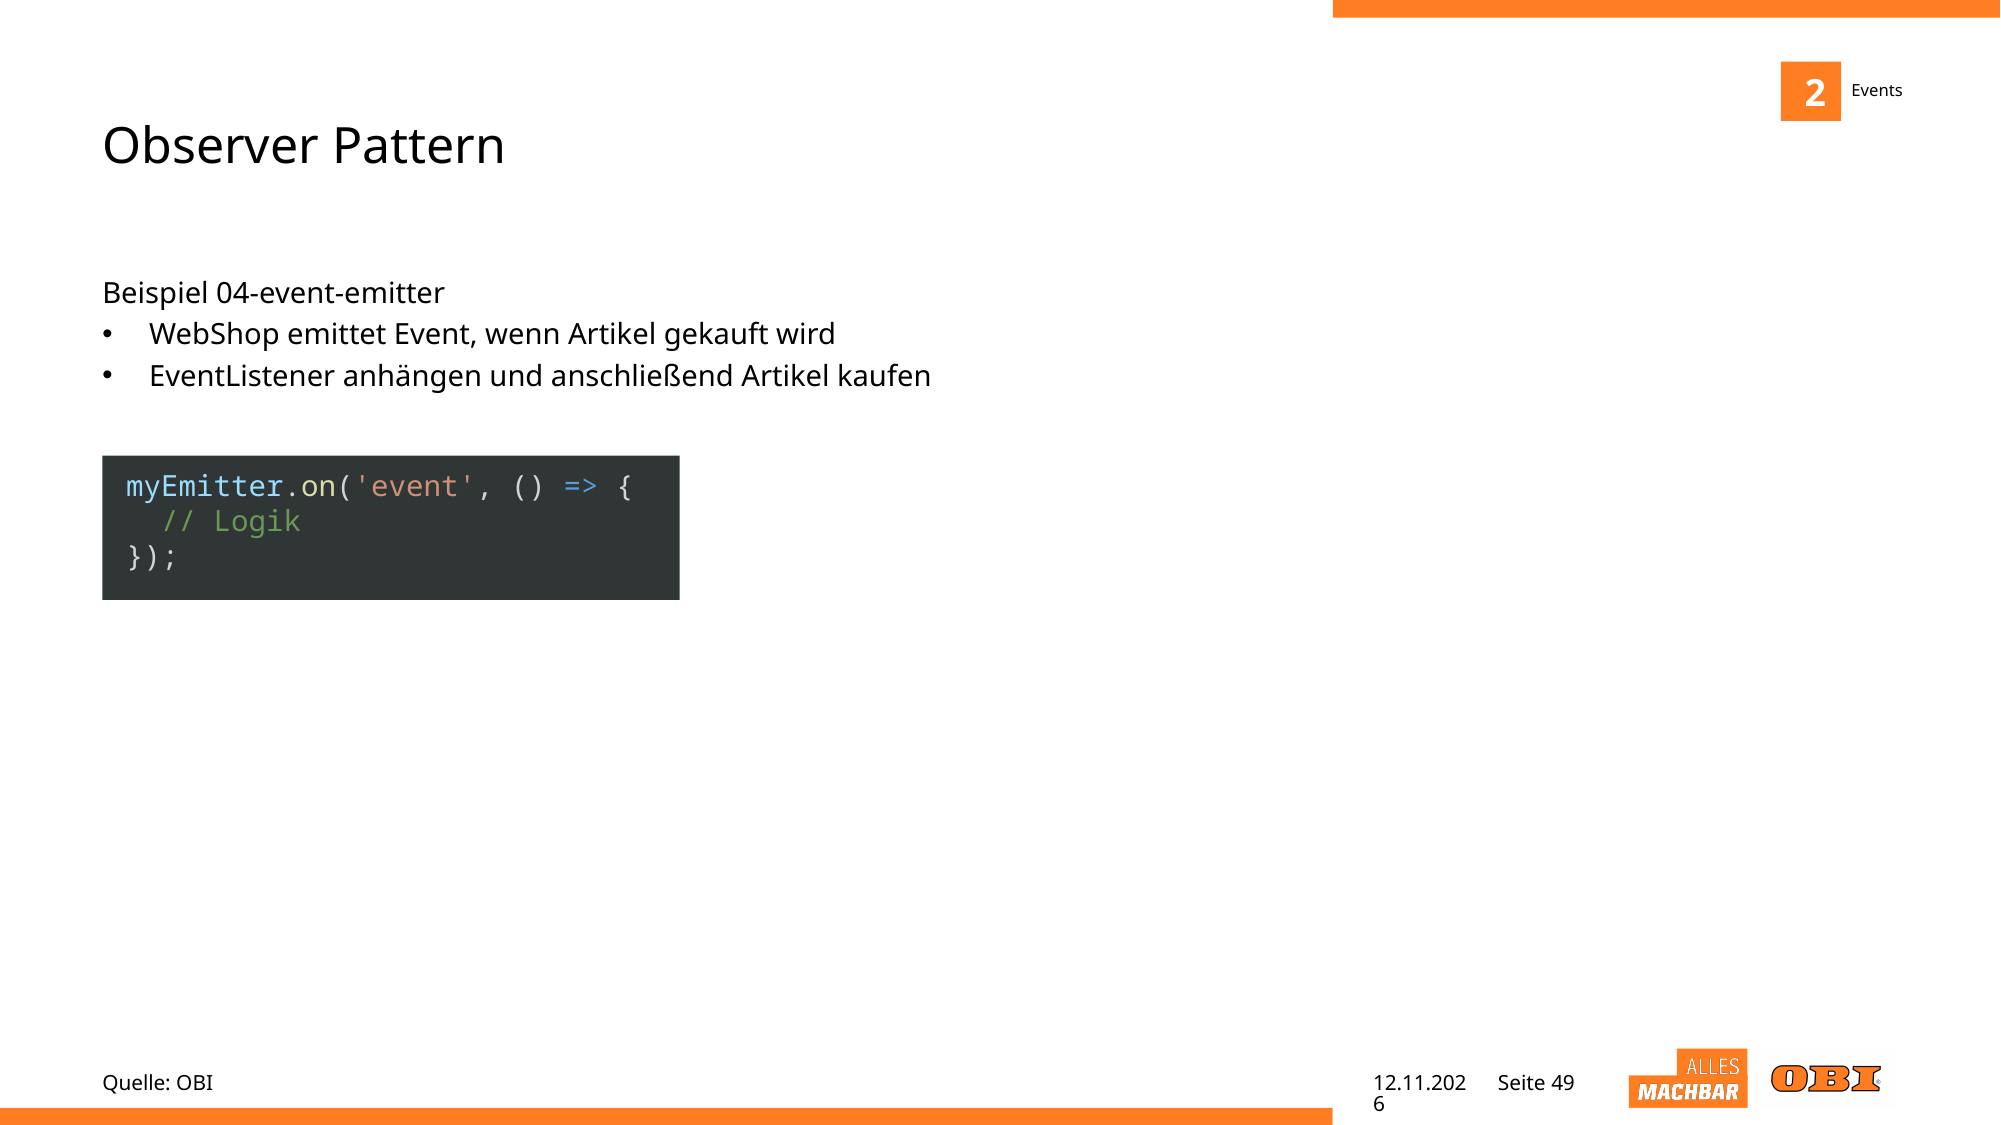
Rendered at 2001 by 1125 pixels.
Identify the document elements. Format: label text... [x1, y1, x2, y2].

title Observer Pattern [102, 112, 1880, 174]
footer Quelle: OBI [102, 1071, 1271, 1097]
text_box Beispiel 04-event-emitter WebShop emittet Event, wenn Artikel gekauft wird EventListener anhängen und anschließend Artikel kaufen [102, 274, 1864, 475]
picture [1754, 1048, 1898, 1107]
text_box 2 [1780, 61, 1842, 122]
picture [1638, 1058, 1739, 1100]
text_box Events [1851, 79, 1976, 100]
text_box myEmitter.on('event', () => { // Logik }); [101, 455, 681, 601]
slide_number Seite 49 [1497, 1071, 1588, 1097]
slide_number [1373, 1071, 1475, 1097]
